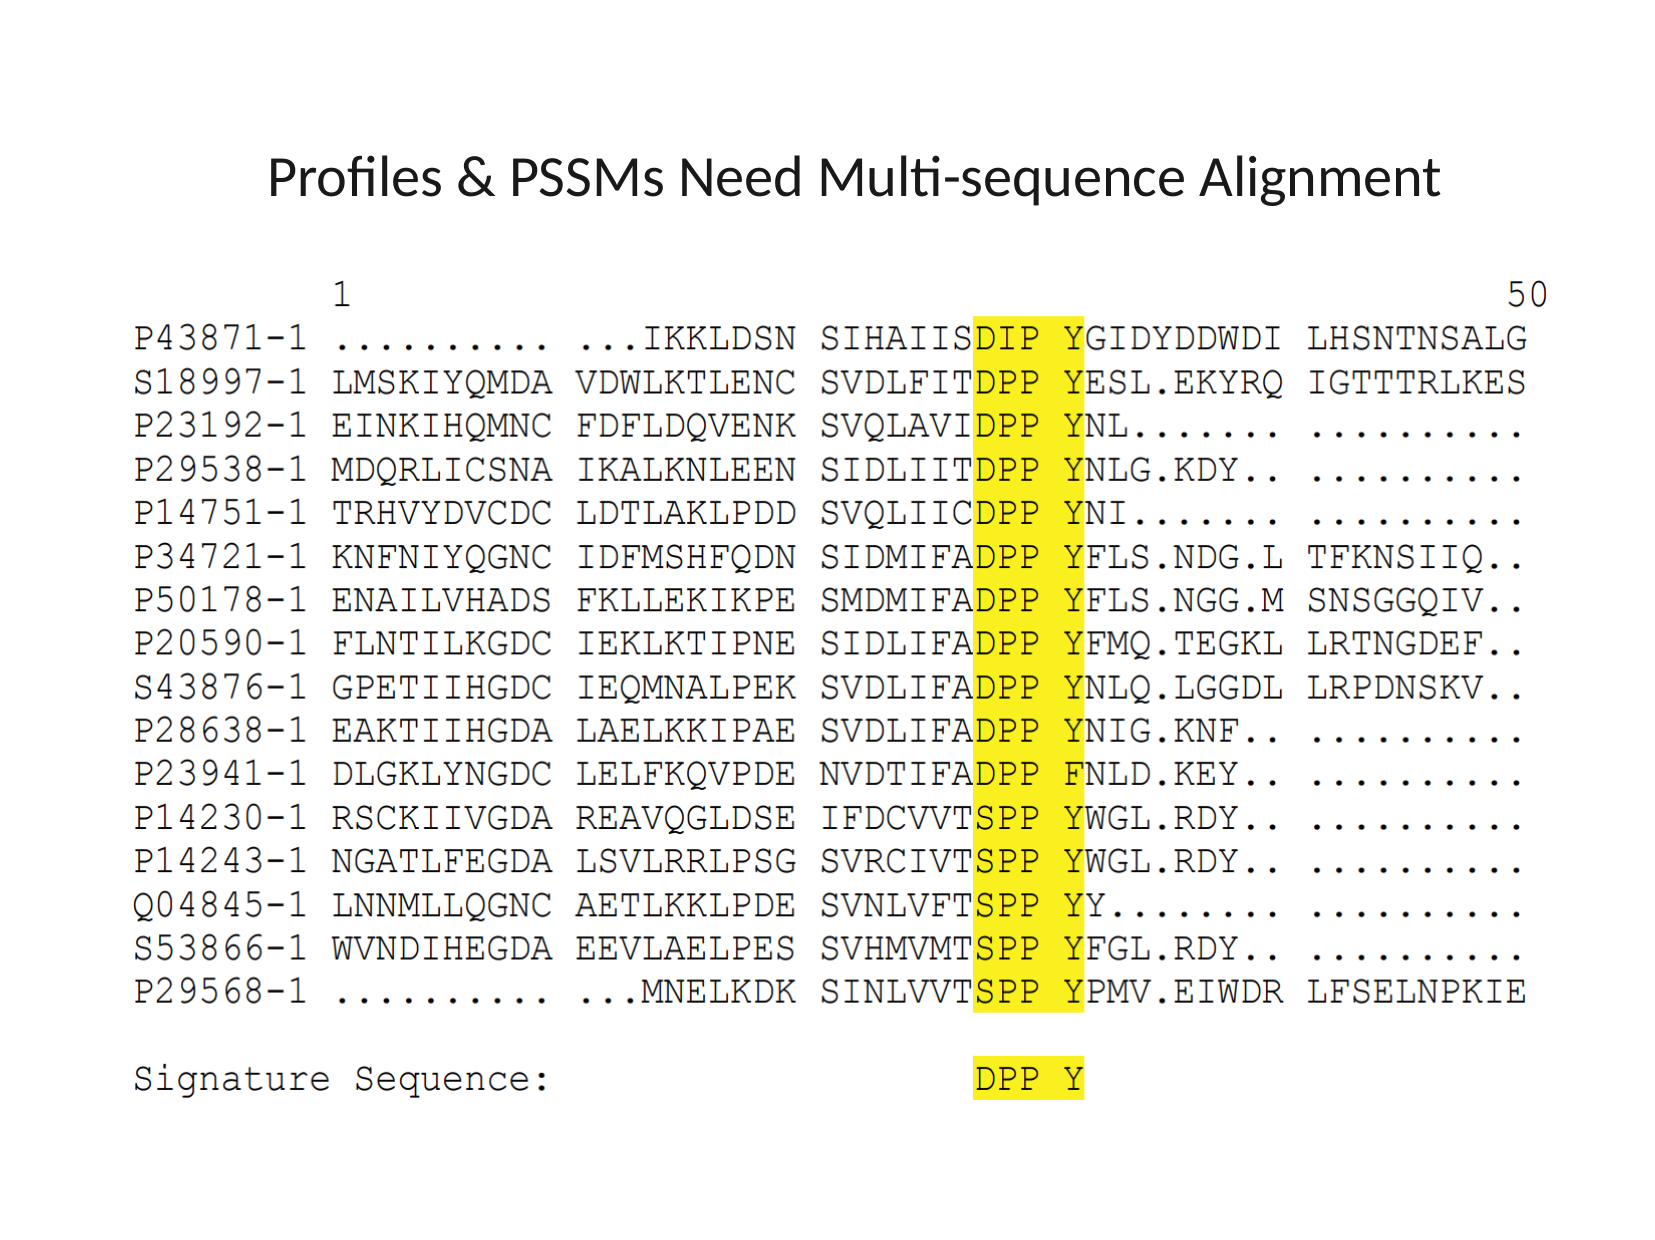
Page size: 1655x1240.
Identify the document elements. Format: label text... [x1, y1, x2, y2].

text_box Profiles & PSSMs Need Multi-sequence Alignment [119, 136, 1591, 346]
picture [129, 260, 1551, 1107]
